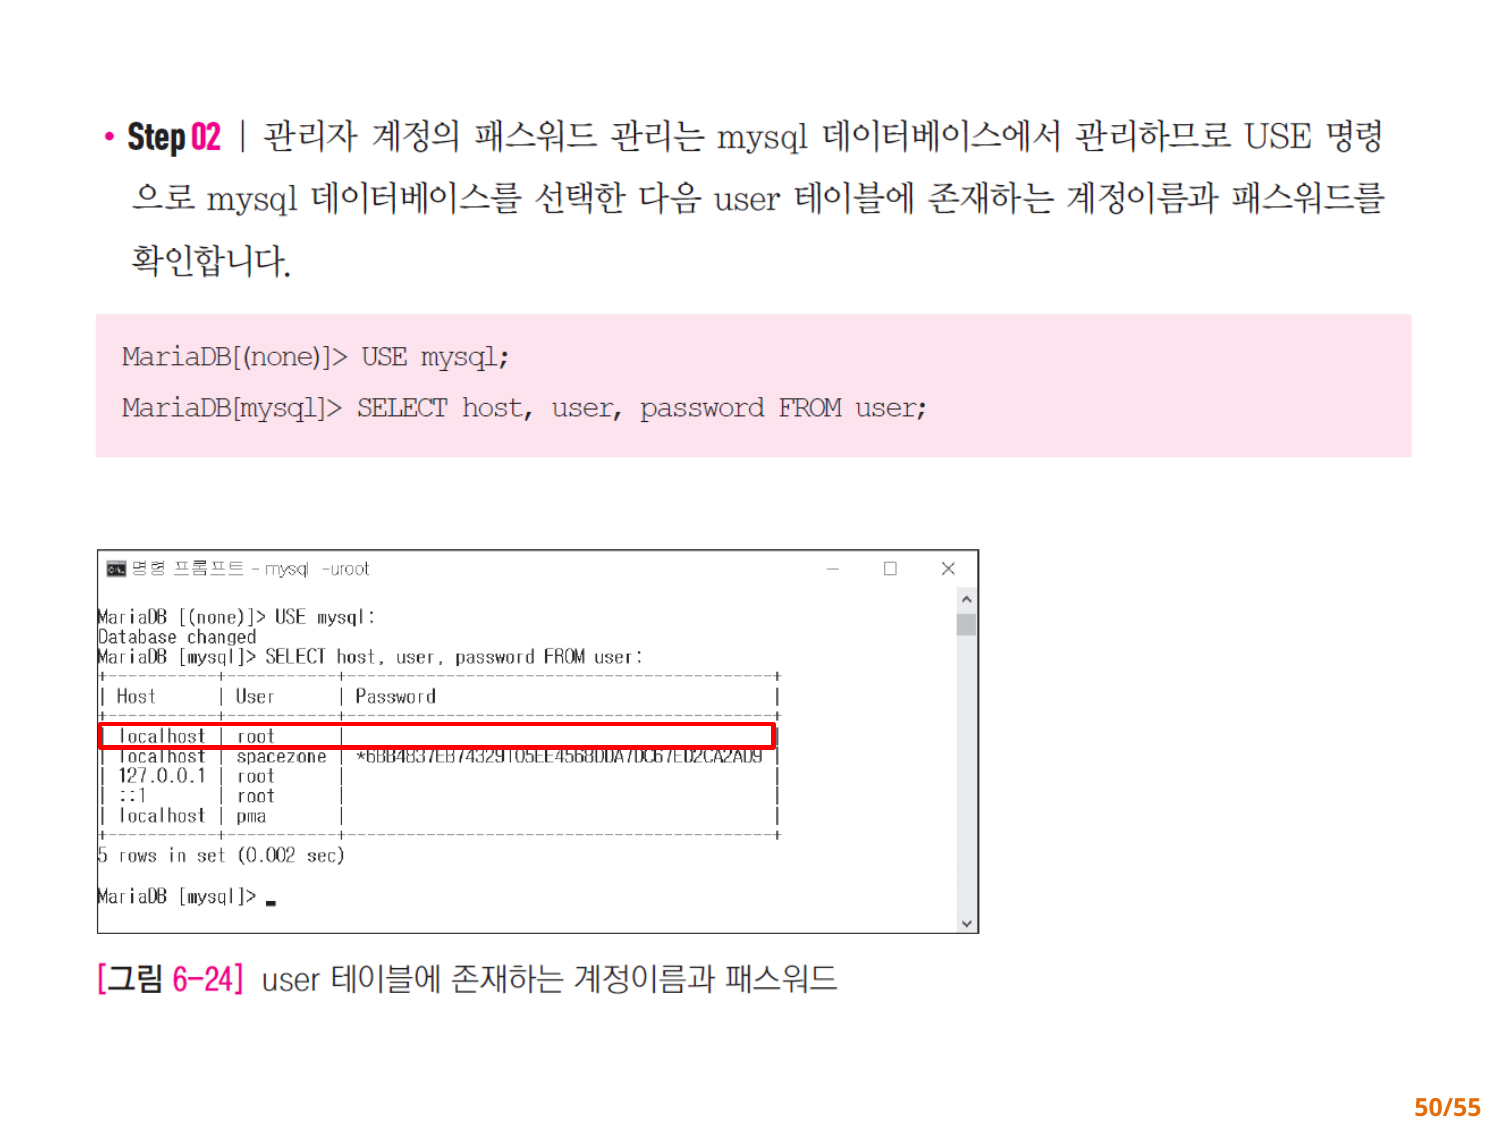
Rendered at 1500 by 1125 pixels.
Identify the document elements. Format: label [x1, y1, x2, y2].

text_box [88, 114, 1424, 1011]
